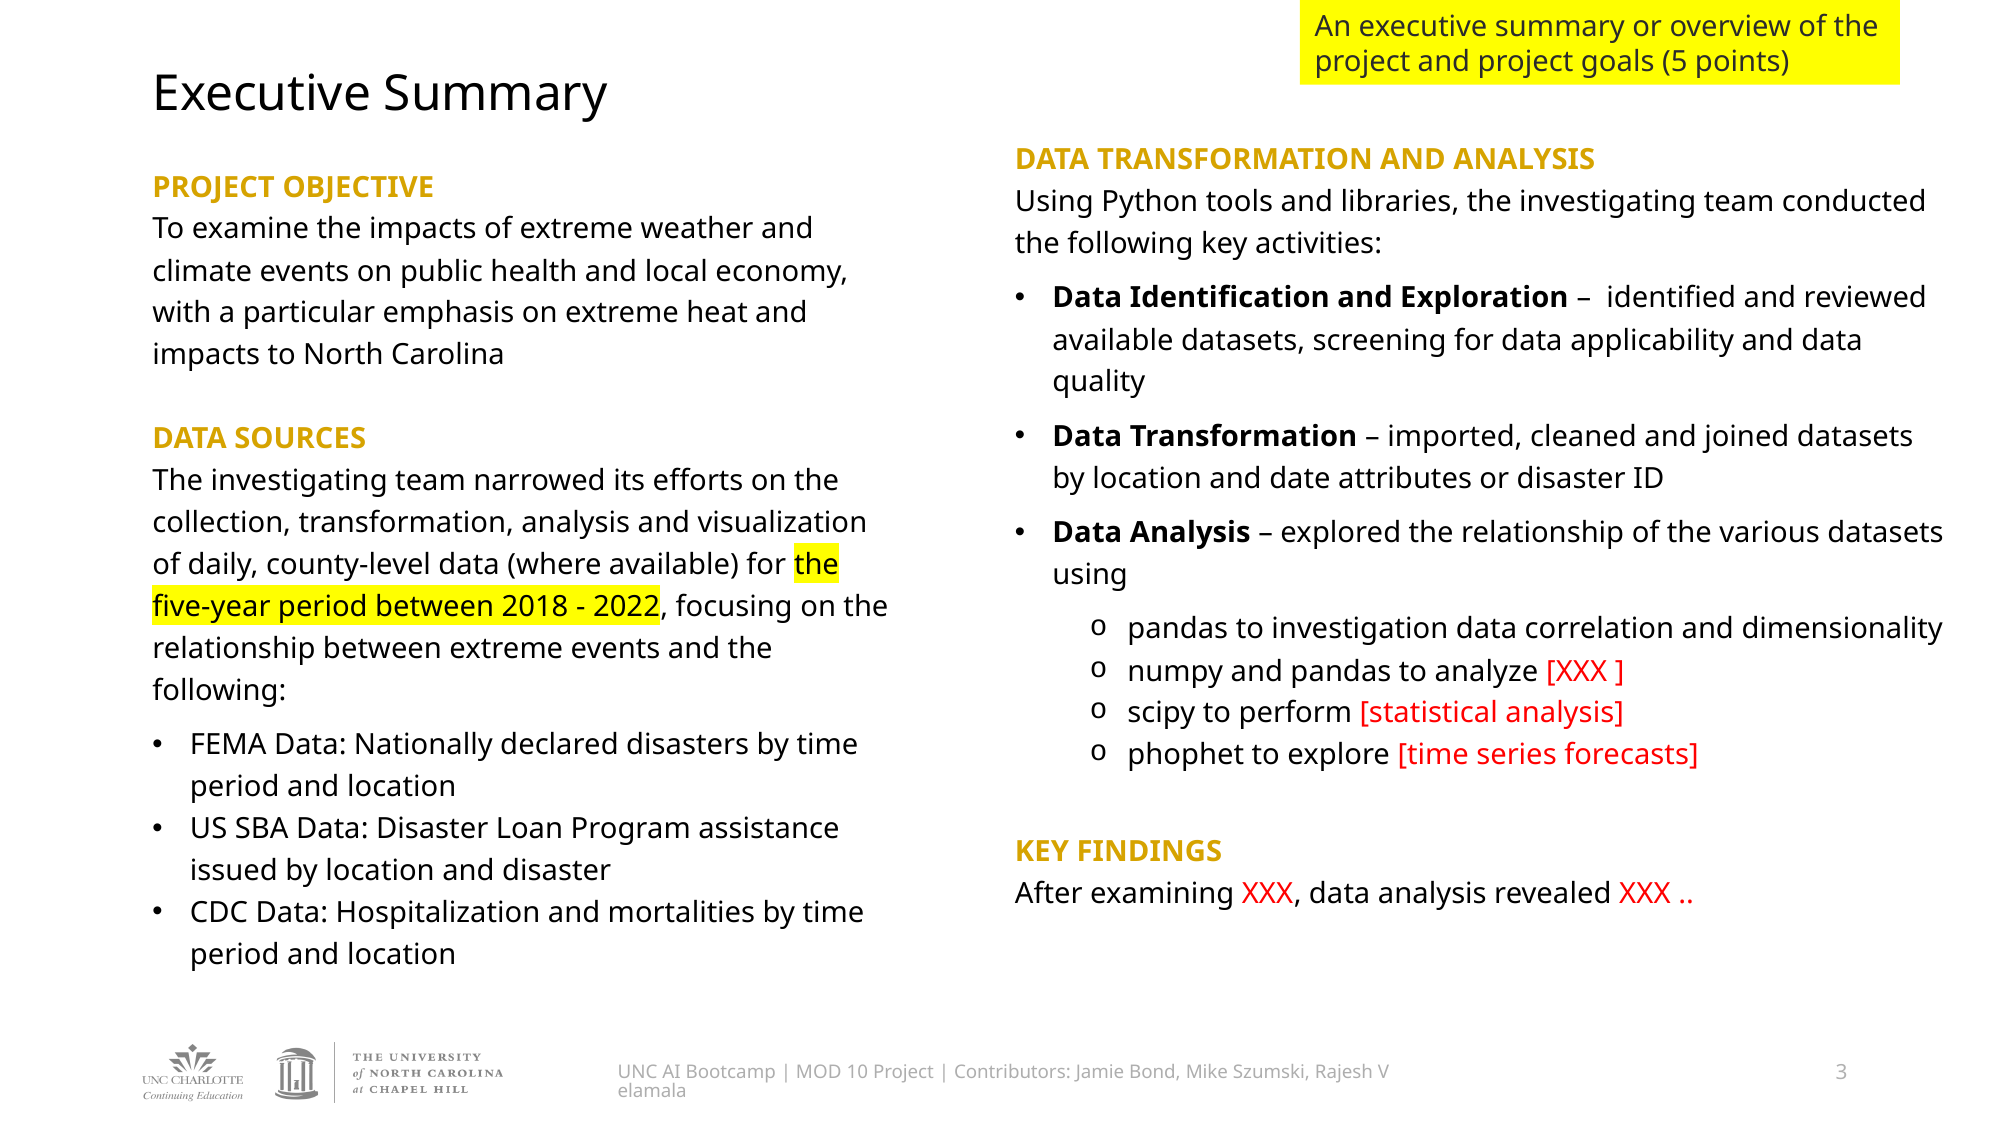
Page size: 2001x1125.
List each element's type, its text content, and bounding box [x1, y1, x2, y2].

footer UNC AI Bootcamp | MOD 10 Project | Contributors: Jamie Bond, Mike Szumski, Rajesh Velamala [602, 1042, 1408, 1103]
slide_number 3 [1412, 1042, 1863, 1103]
text_box DATA TRANSFORMATION AND ANALYSIS Using Python tools and libraries, the investigating team conducted the following key activities: Data Identification and Exploration – identified and reviewed available datasets, screening for data applicability and data quality Data Transformation – imported, cleaned and joined datasets by location and date attributes or disaster ID Data Analysis – explored the relationship of the various datasets using pandas to investigation data correlation and dimensionality numpy and pandas to analyze [XXX ] scipy to perform [statistical analysis] phophet to explore [time series forecasts] KEY FINDINGS After examining XXX, data analysis revealed XXX .. [999, 126, 1962, 980]
title Executive Summary [137, 59, 1863, 129]
text_box An executive summary or overview of the project and project goals (5 points) [1299, 0, 1900, 85]
list PROJECT OBJECTIVE To examine the impacts of extreme weather and climate events on public health and local economy, with a particular emphasis on extreme heat and impacts to North Carolina DATA SOURCES The investigating team narrowed its efforts on the collection, transformation, analysis and visualization of daily, county-level data (where available) for the five-year period between 2018 - 2022, focusing on the relationship between extreme events and the following: FEMA Data: Nationally declared disasters by time period and location US SBA Data: Disaster Loan Program assistance issued by location and disaster CDC Data: Hospitalization and mortalities by time period and location [137, 153, 917, 1008]
